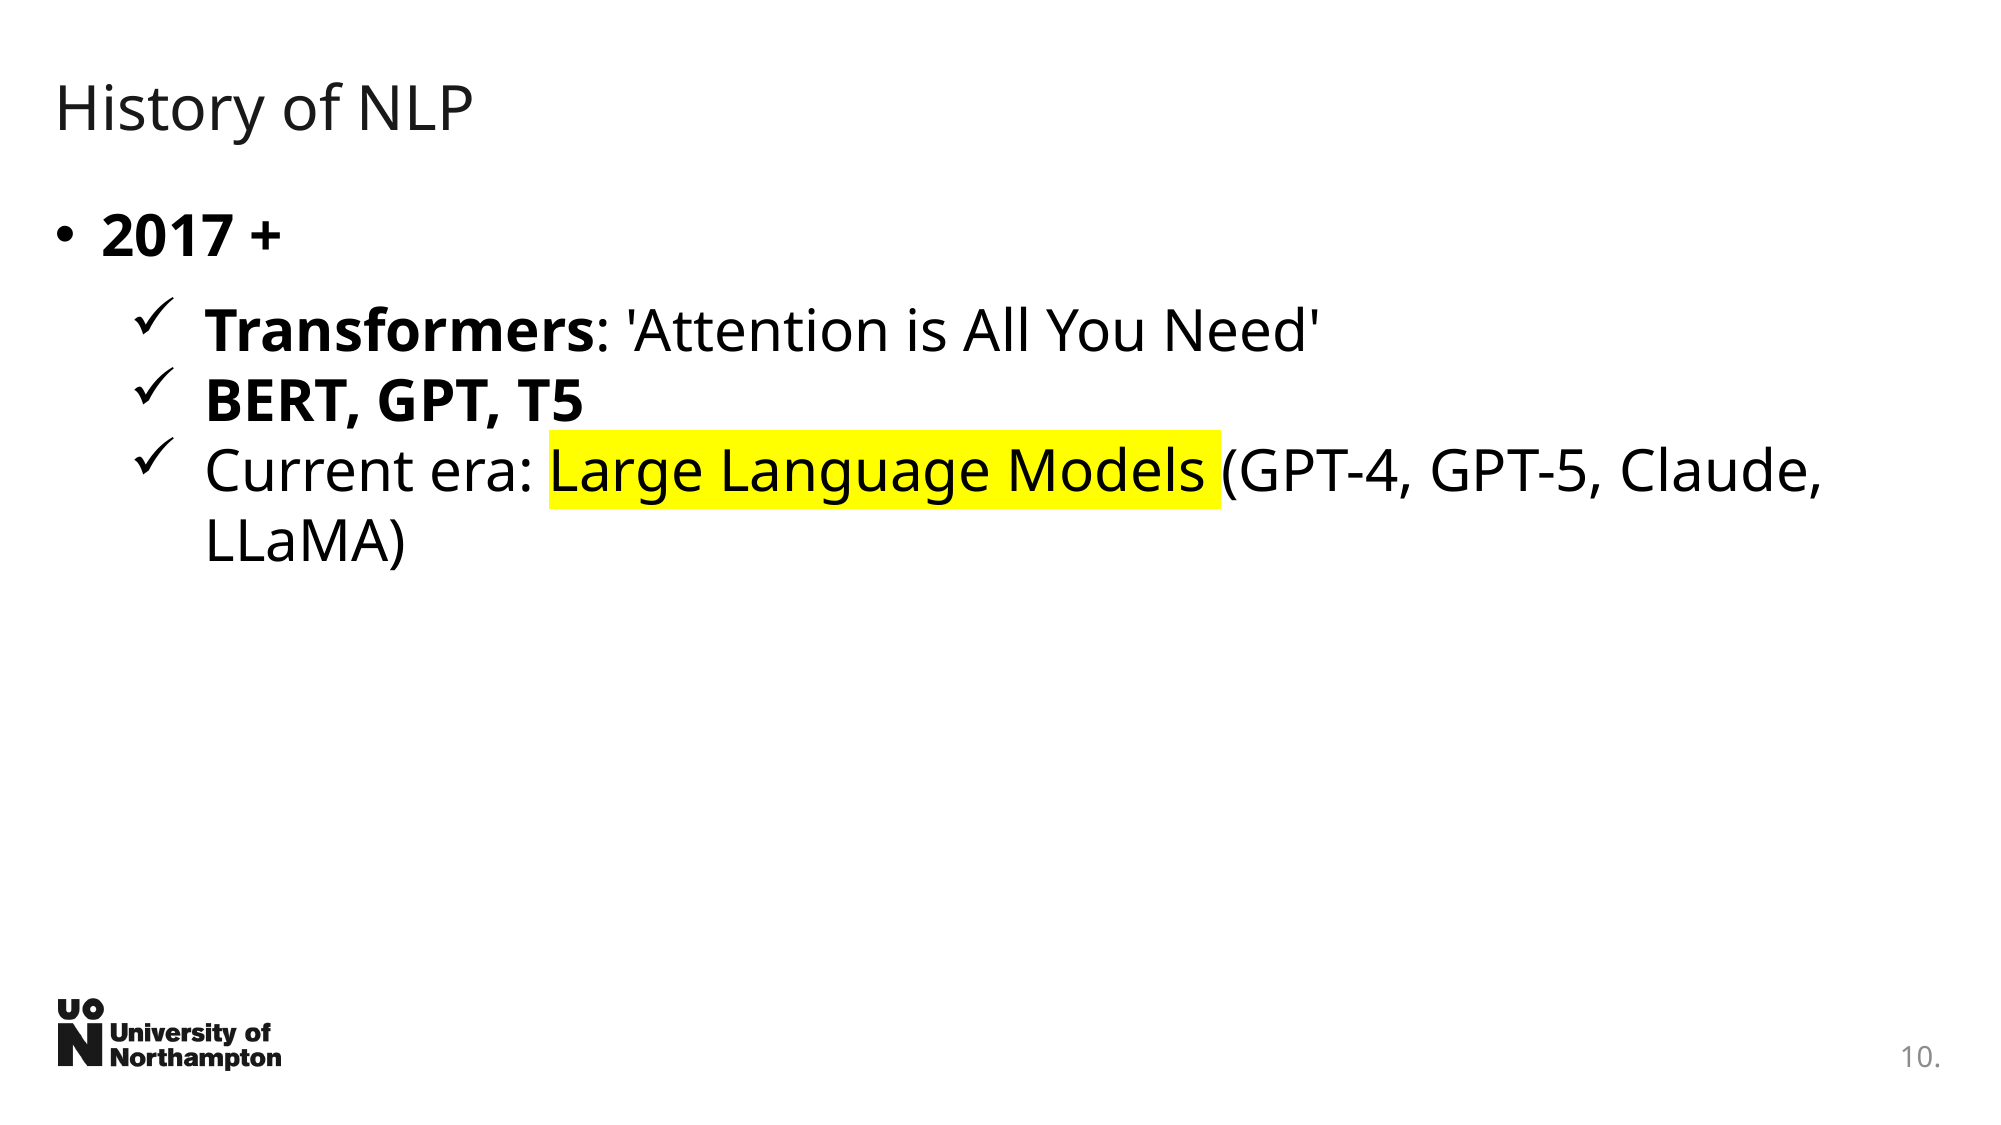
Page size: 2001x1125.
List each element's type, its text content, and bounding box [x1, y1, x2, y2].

title History of NLP [39, 69, 1765, 168]
slide_number 10. [1743, 1027, 1957, 1087]
picture [58, 998, 281, 1071]
text_box 2017 + Transformers: 'Attention is All You Need' BERT, GPT, T5 Current era: Large Language Models (GPT-4, GPT-5, Claude, LLaMA) [39, 191, 1914, 934]
